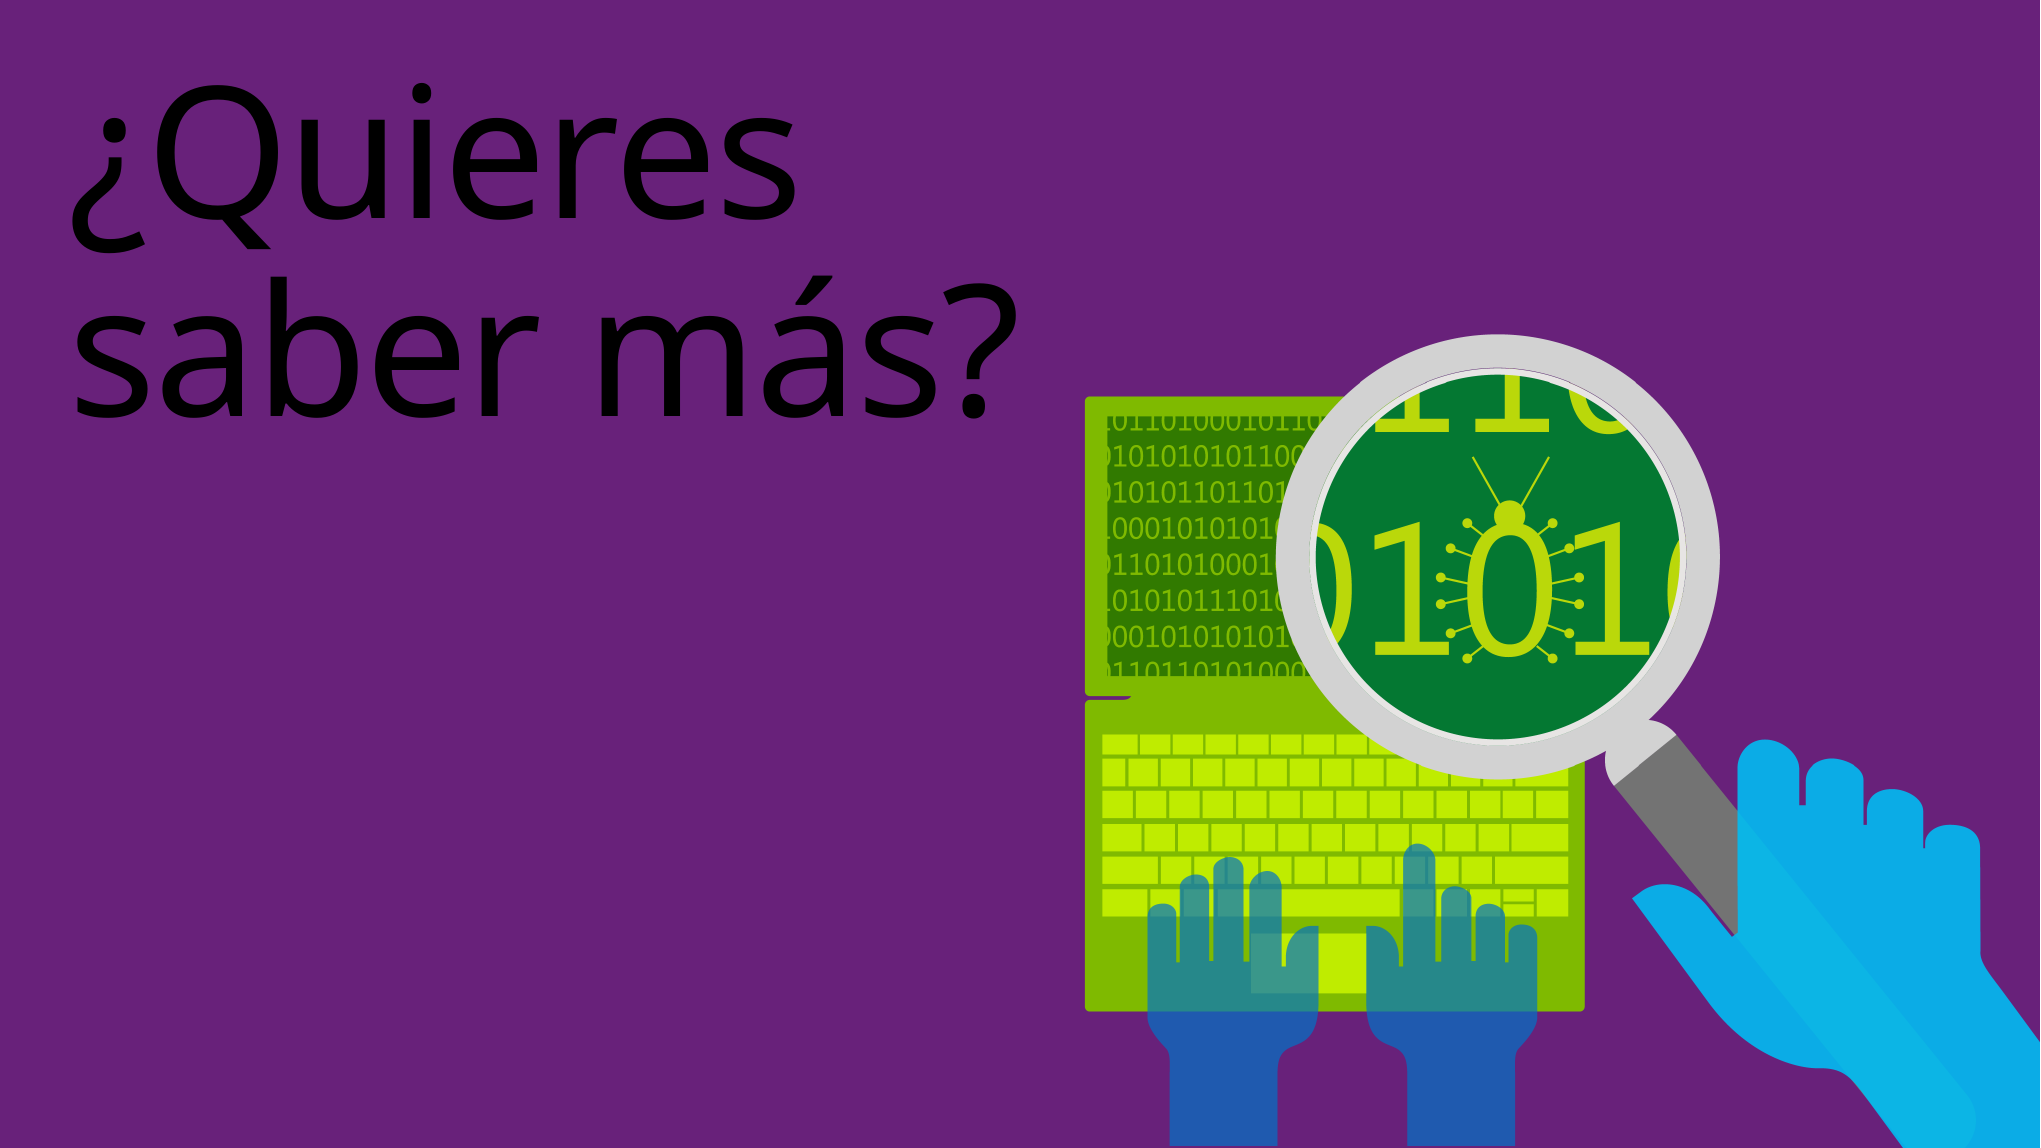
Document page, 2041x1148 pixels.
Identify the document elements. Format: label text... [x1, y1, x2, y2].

title ¿Quieres saber más? [45, 45, 1246, 346]
picture [0, 0, 2040, 1148]
